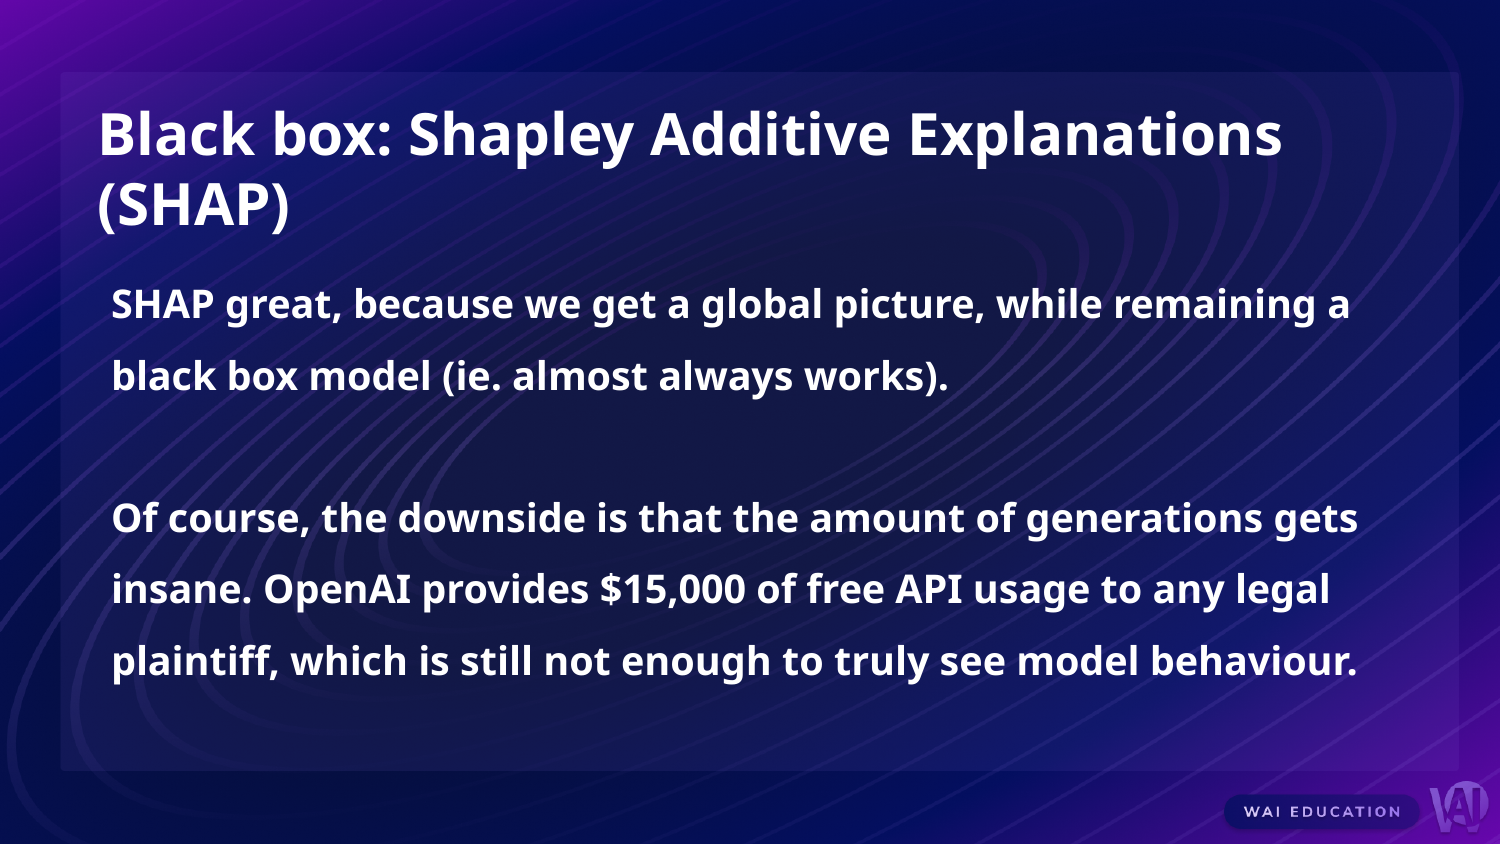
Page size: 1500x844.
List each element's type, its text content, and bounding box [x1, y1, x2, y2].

text_box Black box: Shapley Additive Explanations (SHAP) [86, 85, 1455, 171]
text_box SHAP great, because we get a global picture, while remaining a black box model (ie. almost always works). Of course, the downside is that the amount of generations gets insane. OpenAI provides $15,000 of free API usage to any legal plaintiff, which is still not enough to truly see model behaviour. [99, 244, 1407, 728]
picture [0, 0, 1500, 844]
